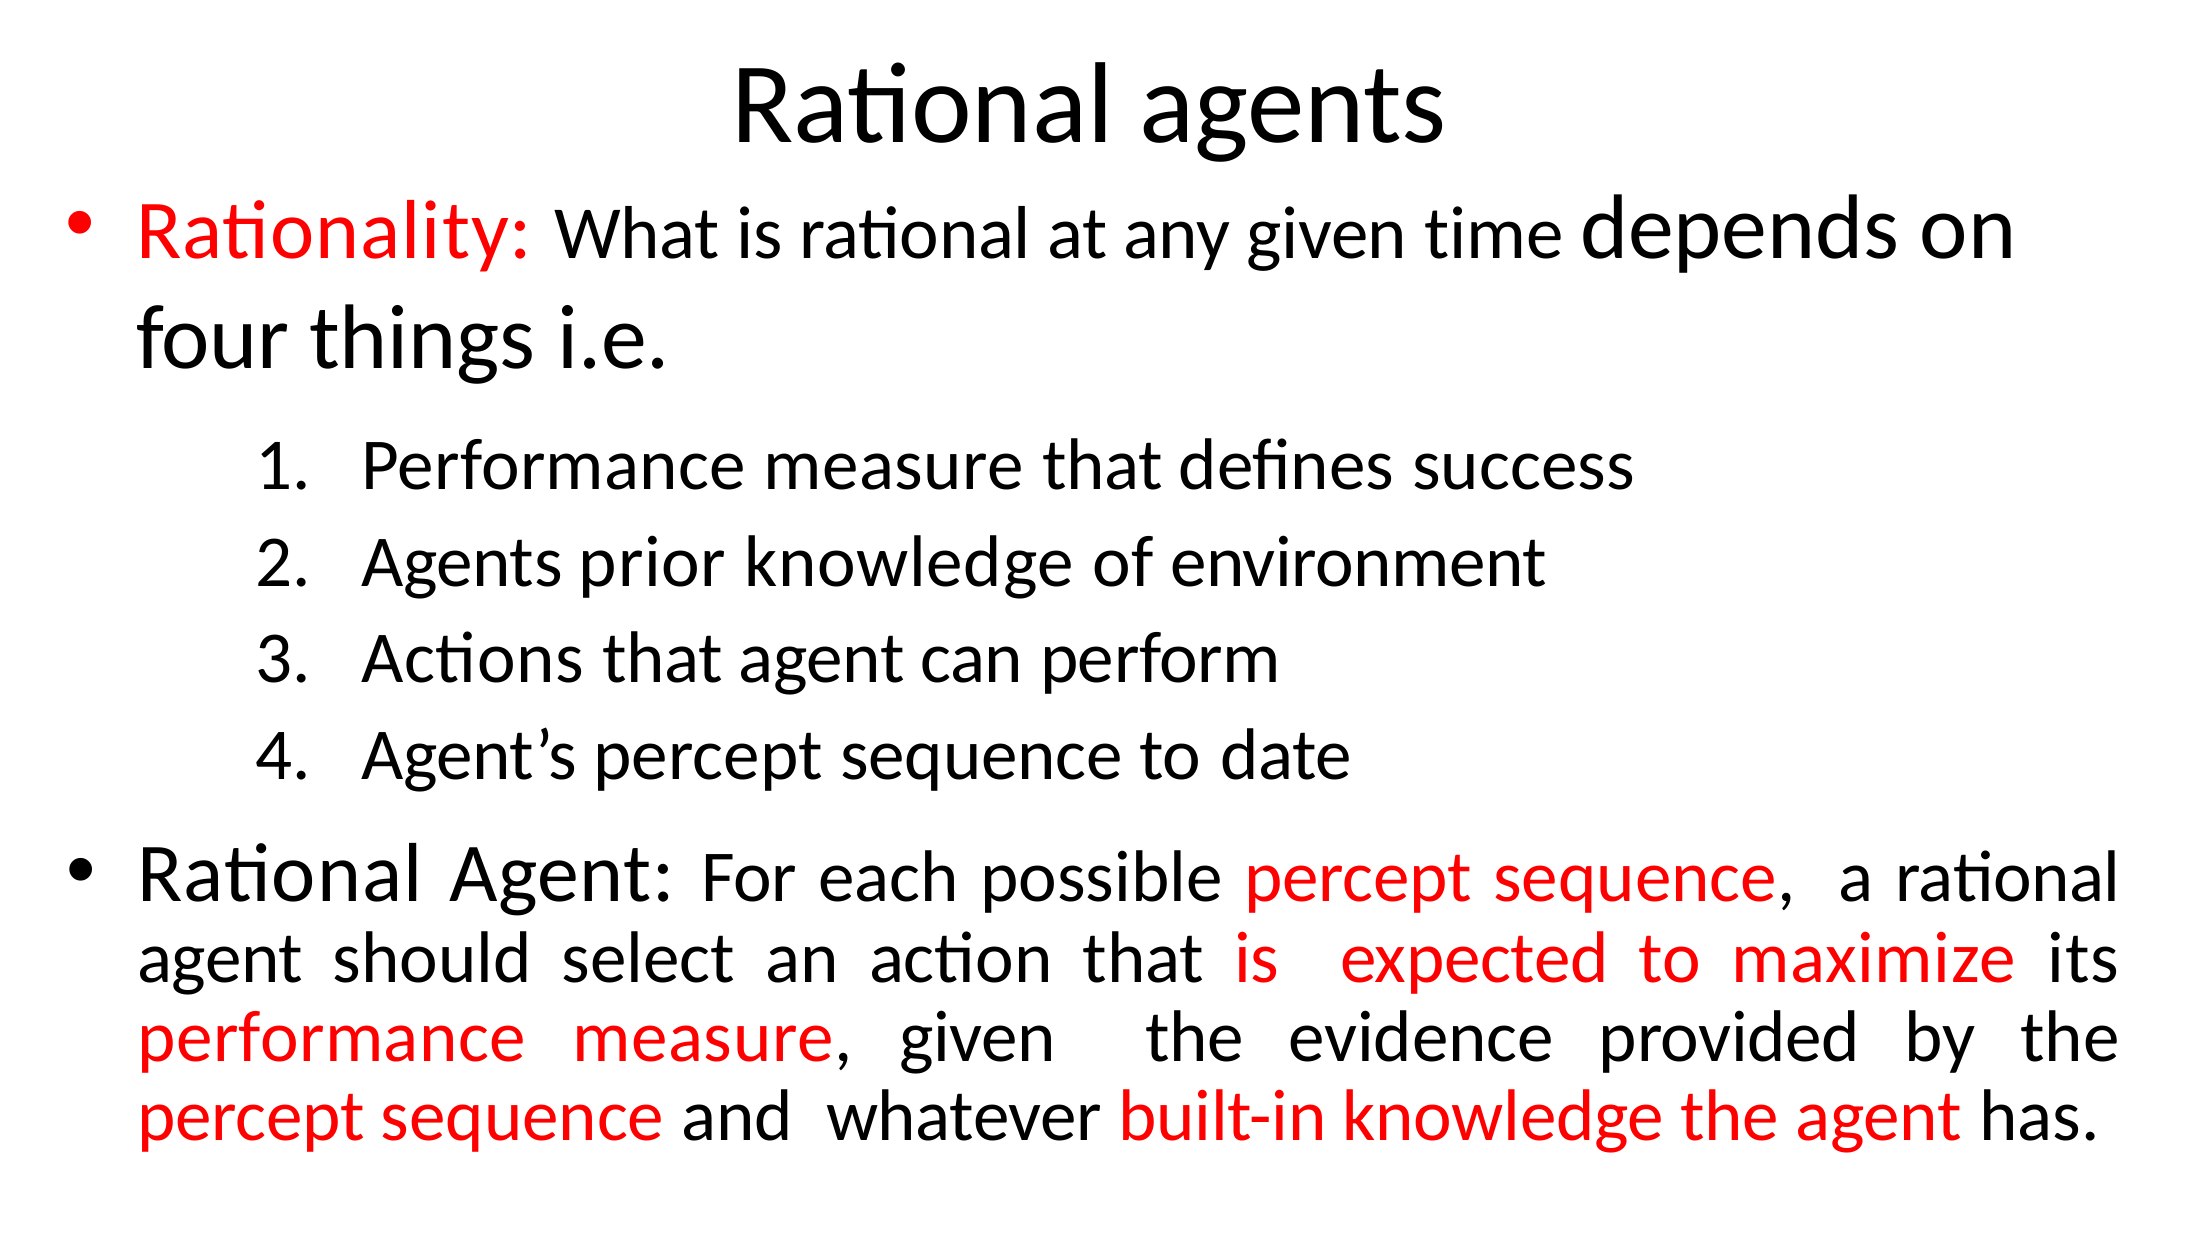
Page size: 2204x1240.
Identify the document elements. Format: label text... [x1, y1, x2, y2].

title Rational agents [728, 27, 1455, 166]
text_box Rationality: What is rational at any given time depends on four things i.e. [62, 166, 2120, 387]
text_box Performance measure that defines success Agents prior knowledge of environment Actions that agent can perform Agent’s percept sequence to date Rational Agent: For each possible percept sequence, a rational agent should select an action that is expected to maximize its performance measure, given the evidence provided by the percept sequence and whatever built-in knowledge the agent has. [64, 416, 2122, 1157]
